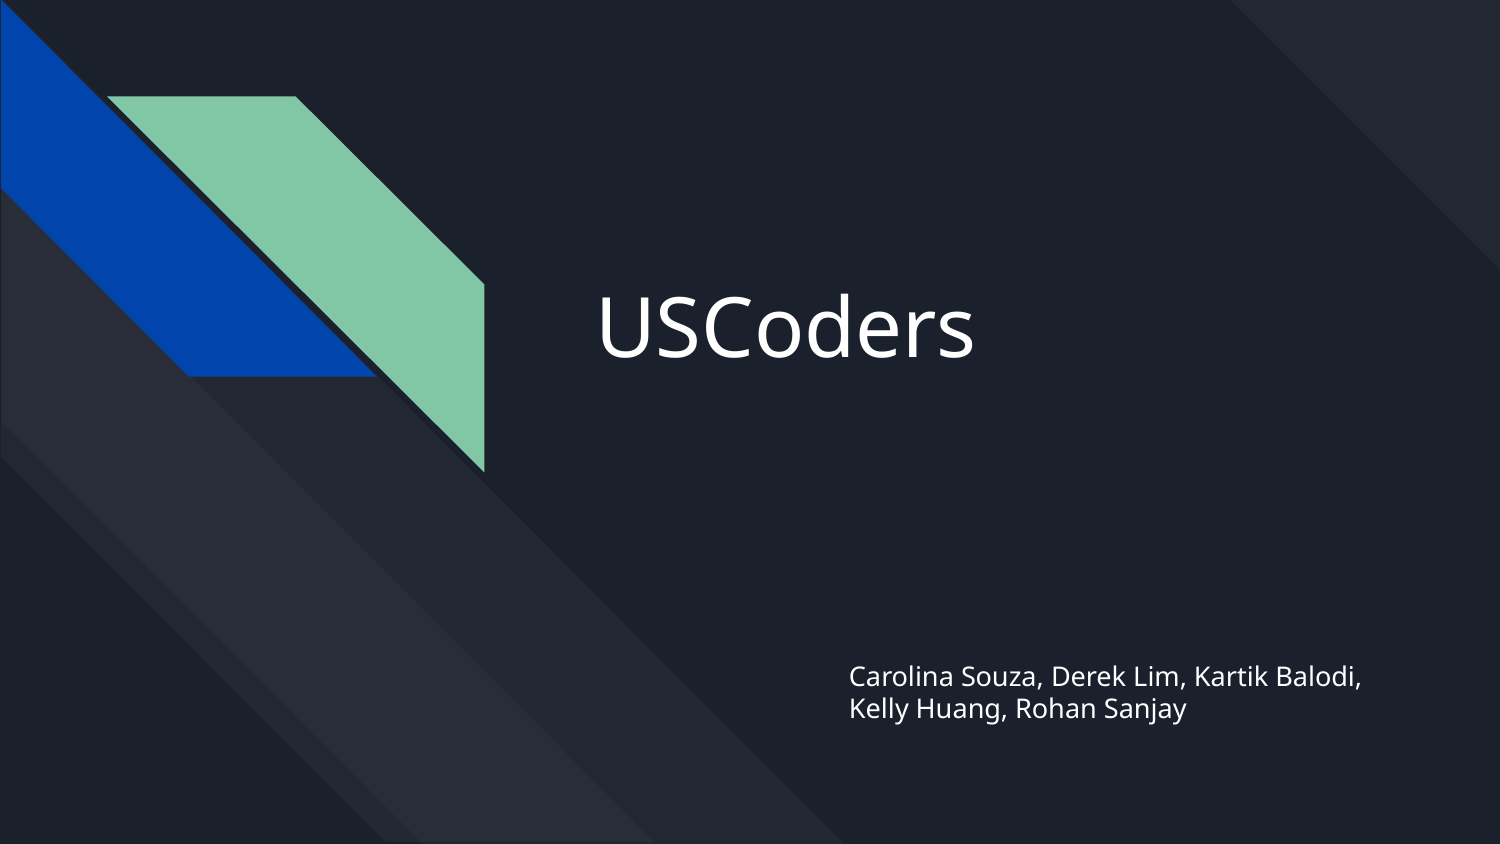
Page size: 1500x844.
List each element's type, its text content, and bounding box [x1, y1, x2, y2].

title USCoders [580, 258, 1404, 518]
subtitle Carolina Souza, Derek Lim, Kartik Balodi, Kelly Huang, Rohan Sanjay [833, 643, 1404, 727]
